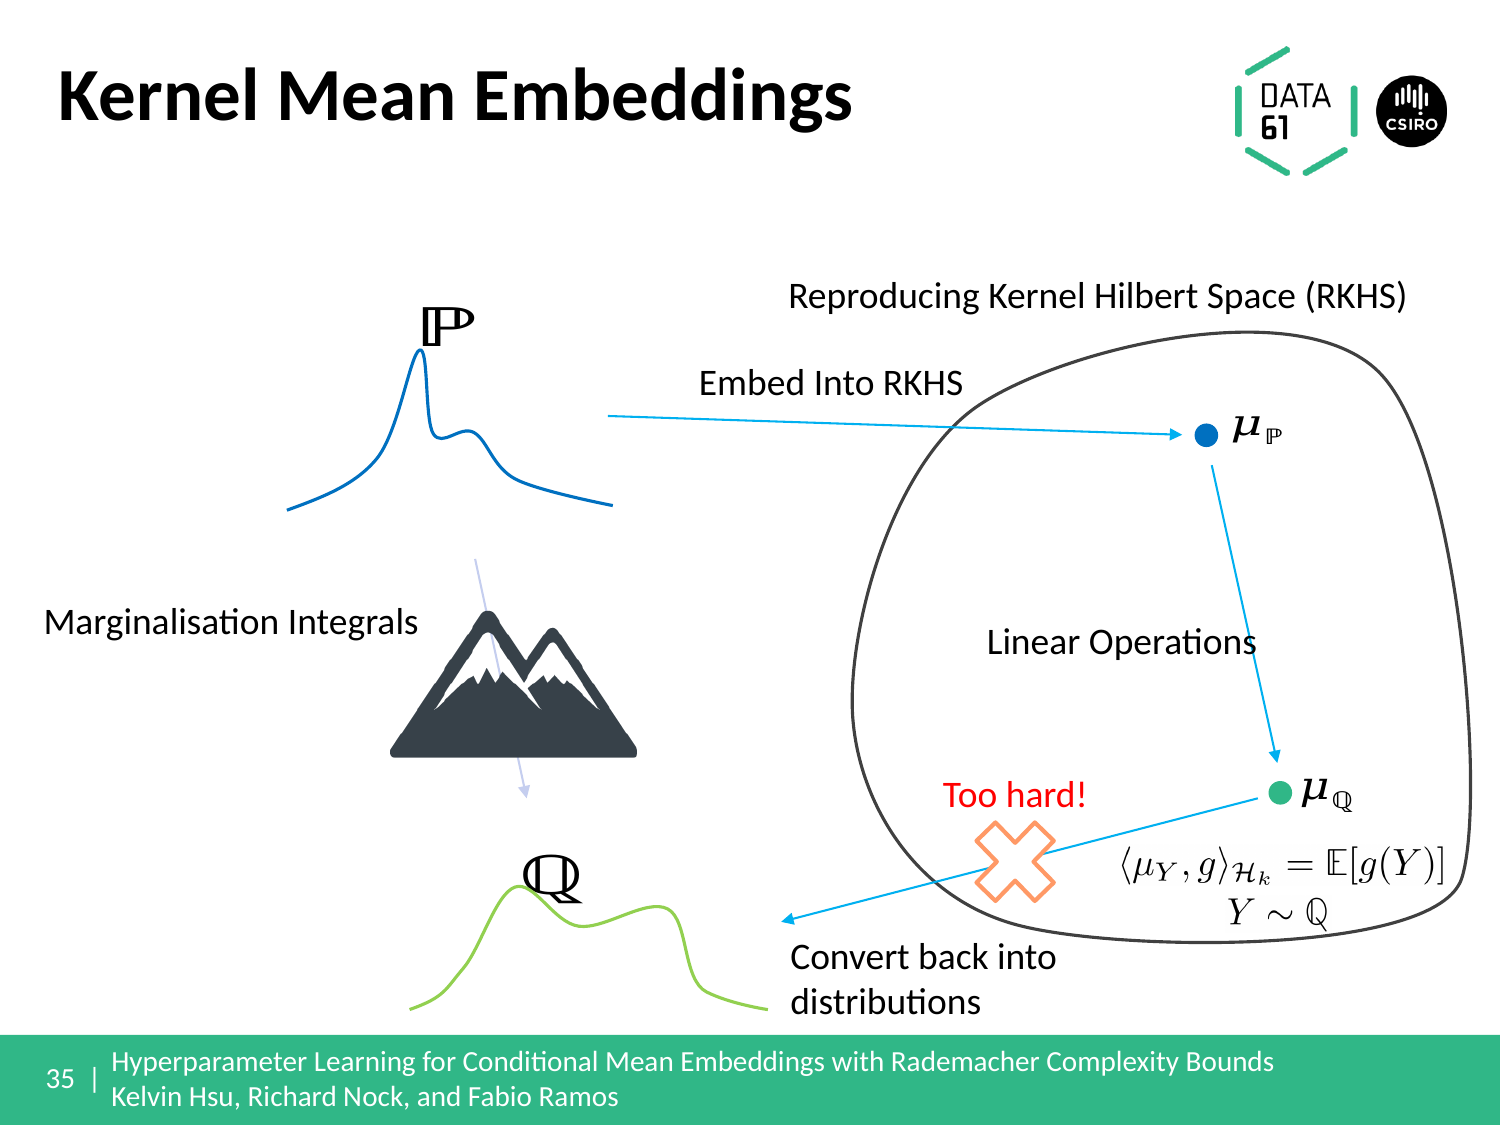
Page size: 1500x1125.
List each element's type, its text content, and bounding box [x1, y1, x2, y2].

text_box [850, 330, 1473, 937]
text_box [409, 885, 769, 1011]
text_box [1192, 421, 1221, 450]
text_box Linear Operations [972, 609, 1206, 669]
title Kernel Mean Embeddings [58, 45, 1211, 185]
text_box Too hard! [928, 762, 1109, 796]
text_box [1266, 778, 1295, 807]
text_box [286, 347, 614, 513]
picture [1120, 844, 1445, 886]
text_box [607, 415, 1183, 435]
text_box Reproducing Kernel Hilbert Space (RKHS) [773, 263, 1436, 323]
text_box Convert back into distributions [775, 924, 1078, 1030]
text_box Embed Into RKHS [684, 350, 979, 411]
text_box Marginalisation Integrals [28, 589, 385, 650]
picture [1235, 46, 1447, 176]
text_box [780, 797, 1259, 922]
picture [1225, 895, 1333, 933]
text_box [1078, 931, 1296, 945]
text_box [1211, 464, 1278, 764]
picture [390, 560, 637, 808]
footer Hyperparameter Learning for Conditional Mean Embeddings with Rademacher Complexity Bounds Kelvin Hsu, Richard Nock, and Fabio Ramos [111, 1066, 1293, 1088]
slide_number 35 | [41, 1066, 102, 1088]
